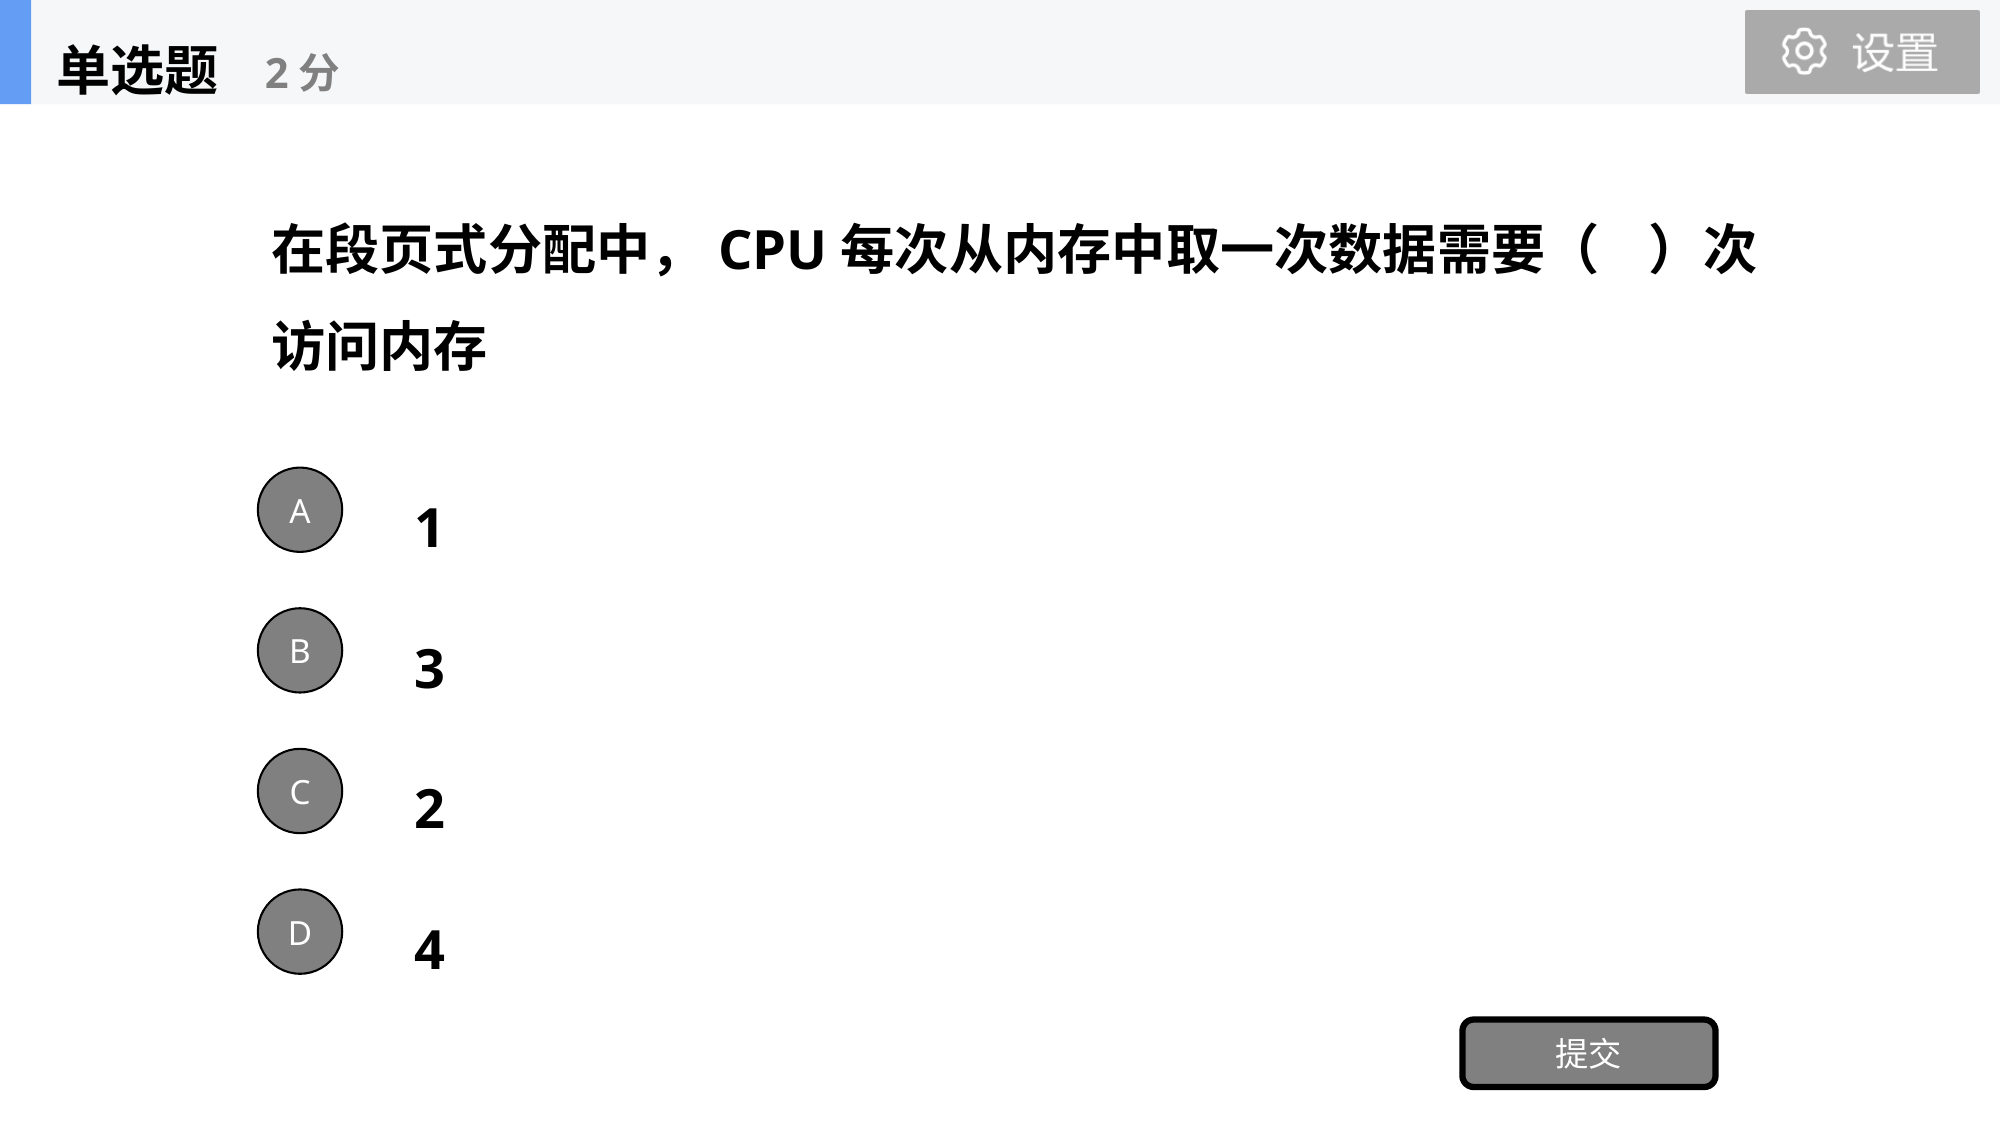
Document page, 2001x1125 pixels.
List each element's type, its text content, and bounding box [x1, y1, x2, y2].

text_box 4 [399, 878, 1800, 985]
text_box C [256, 747, 344, 835]
picture [1745, 10, 1980, 94]
text_box B [256, 607, 344, 694]
text_box 在段页式分配中，CPU每次从内存中取一次数据需要（ ）次访问内存 [200, 105, 1800, 456]
text_box 2 [399, 738, 1800, 844]
text_box 1 [399, 456, 1800, 563]
text_box 3 [399, 597, 1800, 703]
text_box A [256, 466, 344, 553]
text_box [0, 0, 2000, 105]
text_box 提交 [1461, 1018, 1717, 1089]
text_box D [256, 888, 344, 975]
